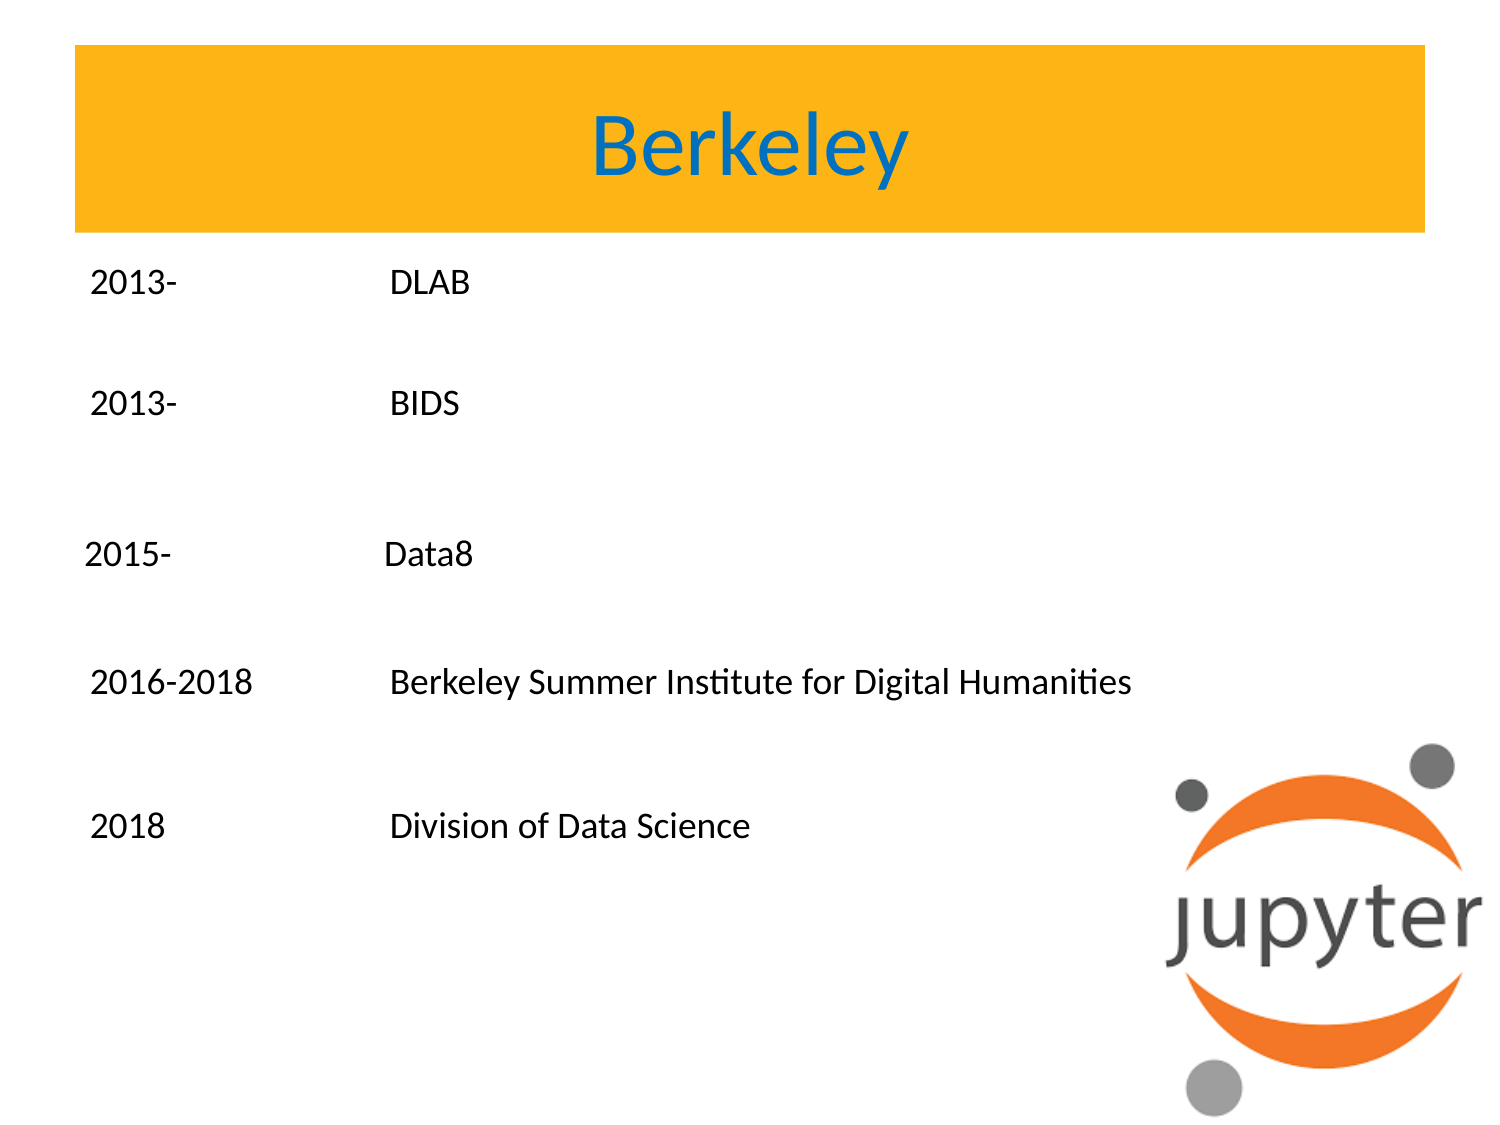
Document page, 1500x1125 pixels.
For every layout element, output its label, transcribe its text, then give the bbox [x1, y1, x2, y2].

text_box 2016-2018 Berkeley Summer Institute for Digital Humanities [74, 649, 1425, 710]
text_box 2018 Division of Data Science [74, 793, 1157, 854]
text_box 2013- BIDS [74, 370, 1425, 431]
text_box 2015- Data8 [69, 521, 1420, 582]
text_box 2013- DLAB [74, 249, 1425, 310]
picture [1162, 739, 1488, 1119]
title Berkeley [75, 45, 1425, 233]
